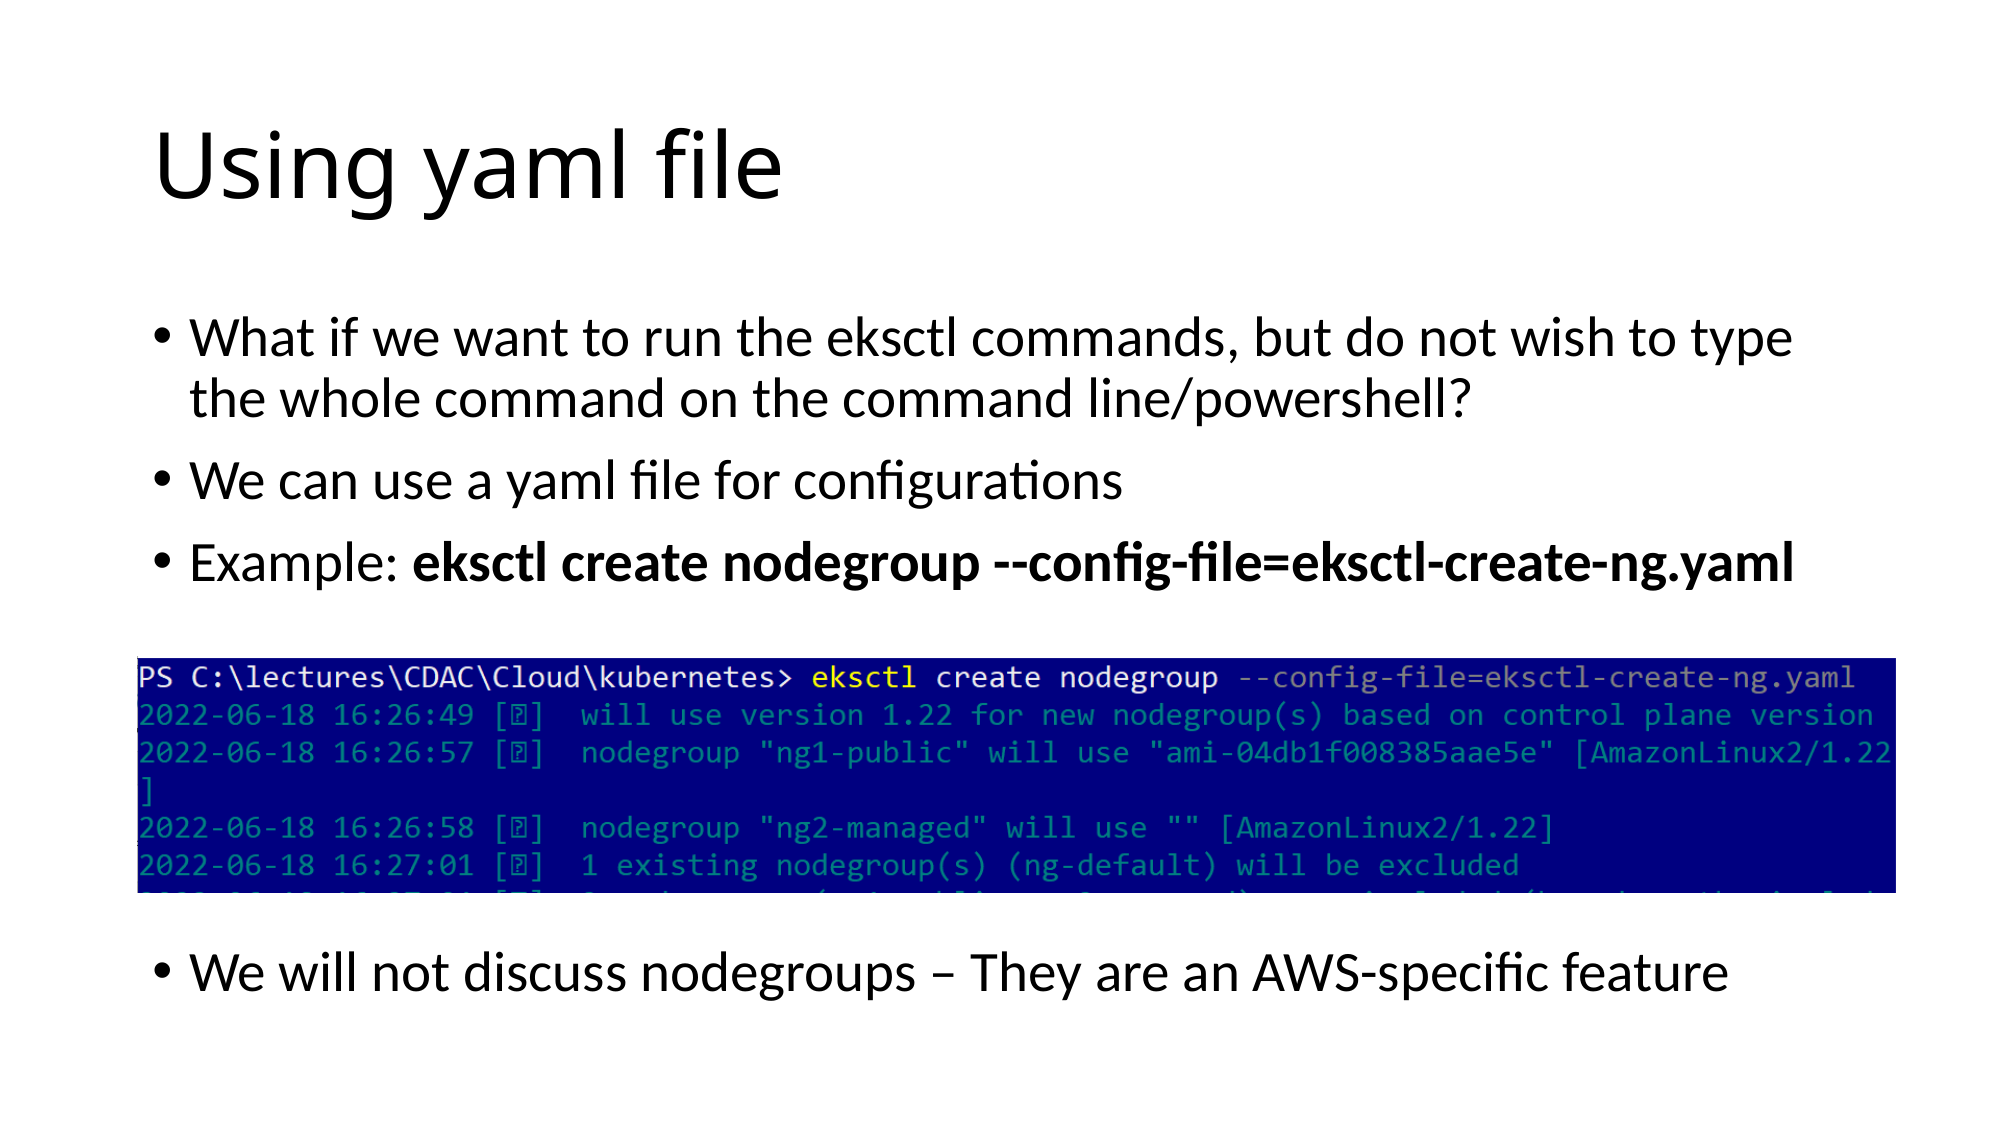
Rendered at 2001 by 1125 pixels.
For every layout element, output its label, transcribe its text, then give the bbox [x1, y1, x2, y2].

list What if we want to run the eksctl commands, but do not wish to type the whole command on the command line/powershell? We can use a yaml file for configurations Example: eksctl create nodegroup --config-file=eksctl-create-ng.yaml We will not discuss nodegroups – They are an AWS-specific feature [137, 299, 1863, 656]
picture [137, 656, 1897, 893]
title Using yaml file [137, 59, 1863, 278]
list What if we want to run the eksctl commands, but do not wish to type the whole command on the command line/powershell? We can use a yaml file for configurations Example: eksctl create nodegroup --config-file=eksctl-create-ng.yaml We will not discuss nodegroups – They are an AWS-specific feature [137, 893, 1863, 1014]
